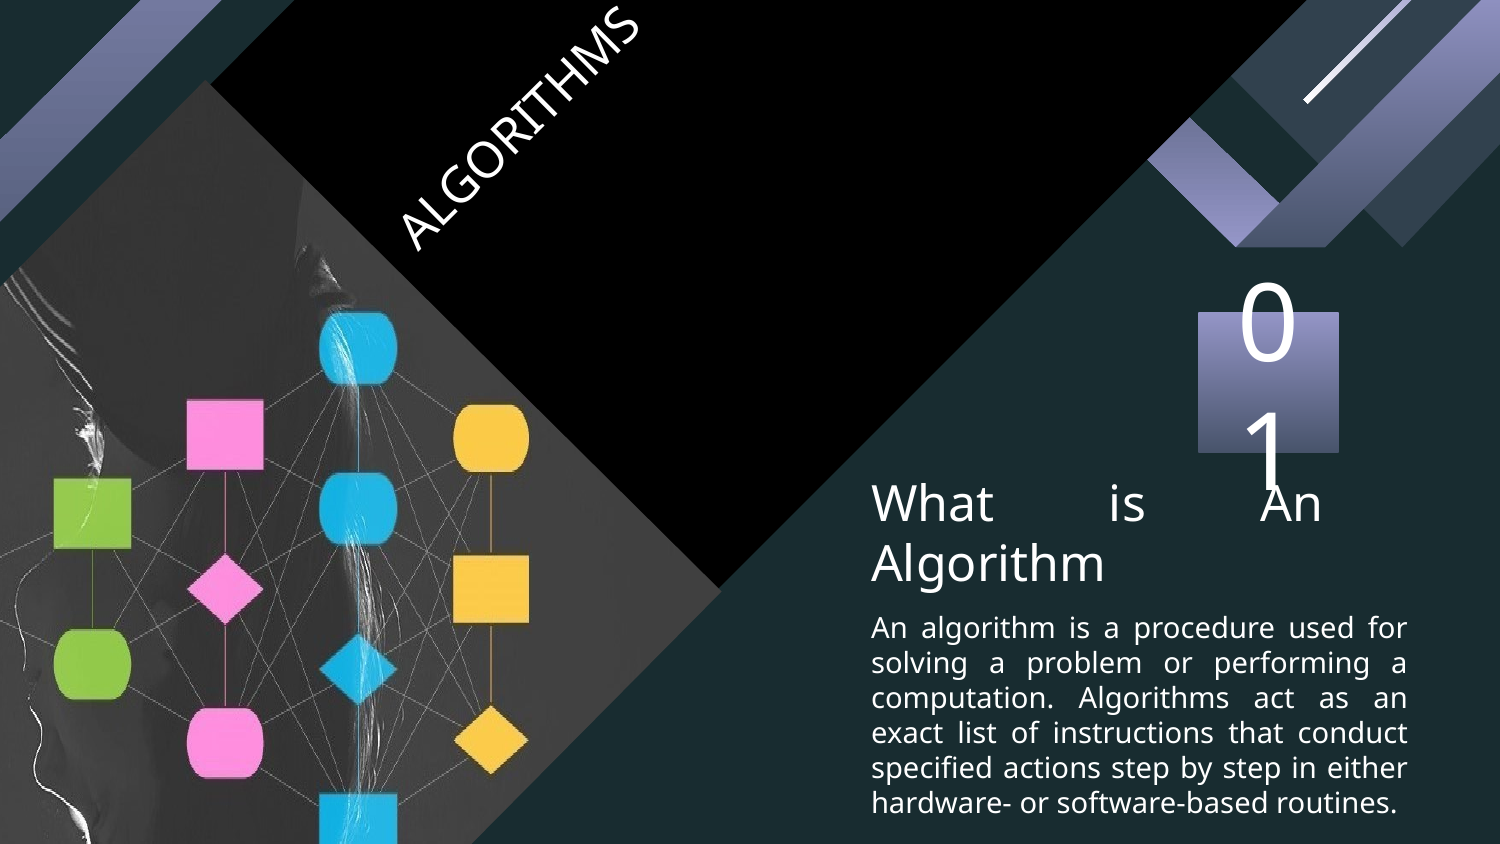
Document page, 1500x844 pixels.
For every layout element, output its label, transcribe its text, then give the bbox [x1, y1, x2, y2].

title 01 [1198, 312, 1339, 453]
text_box ALGORITHMS [367, 0, 910, 403]
text_box [0, 77, 724, 844]
text_box [210, 0, 1310, 588]
subtitle An algorithm is a procedure used for solving a problem or performing a computation. Algorithms act as an exact list of instructions that conduct specified actions step by step in either hardware- or software-based routines. [856, 594, 1424, 826]
title What is An Algorithm [856, 467, 1339, 594]
